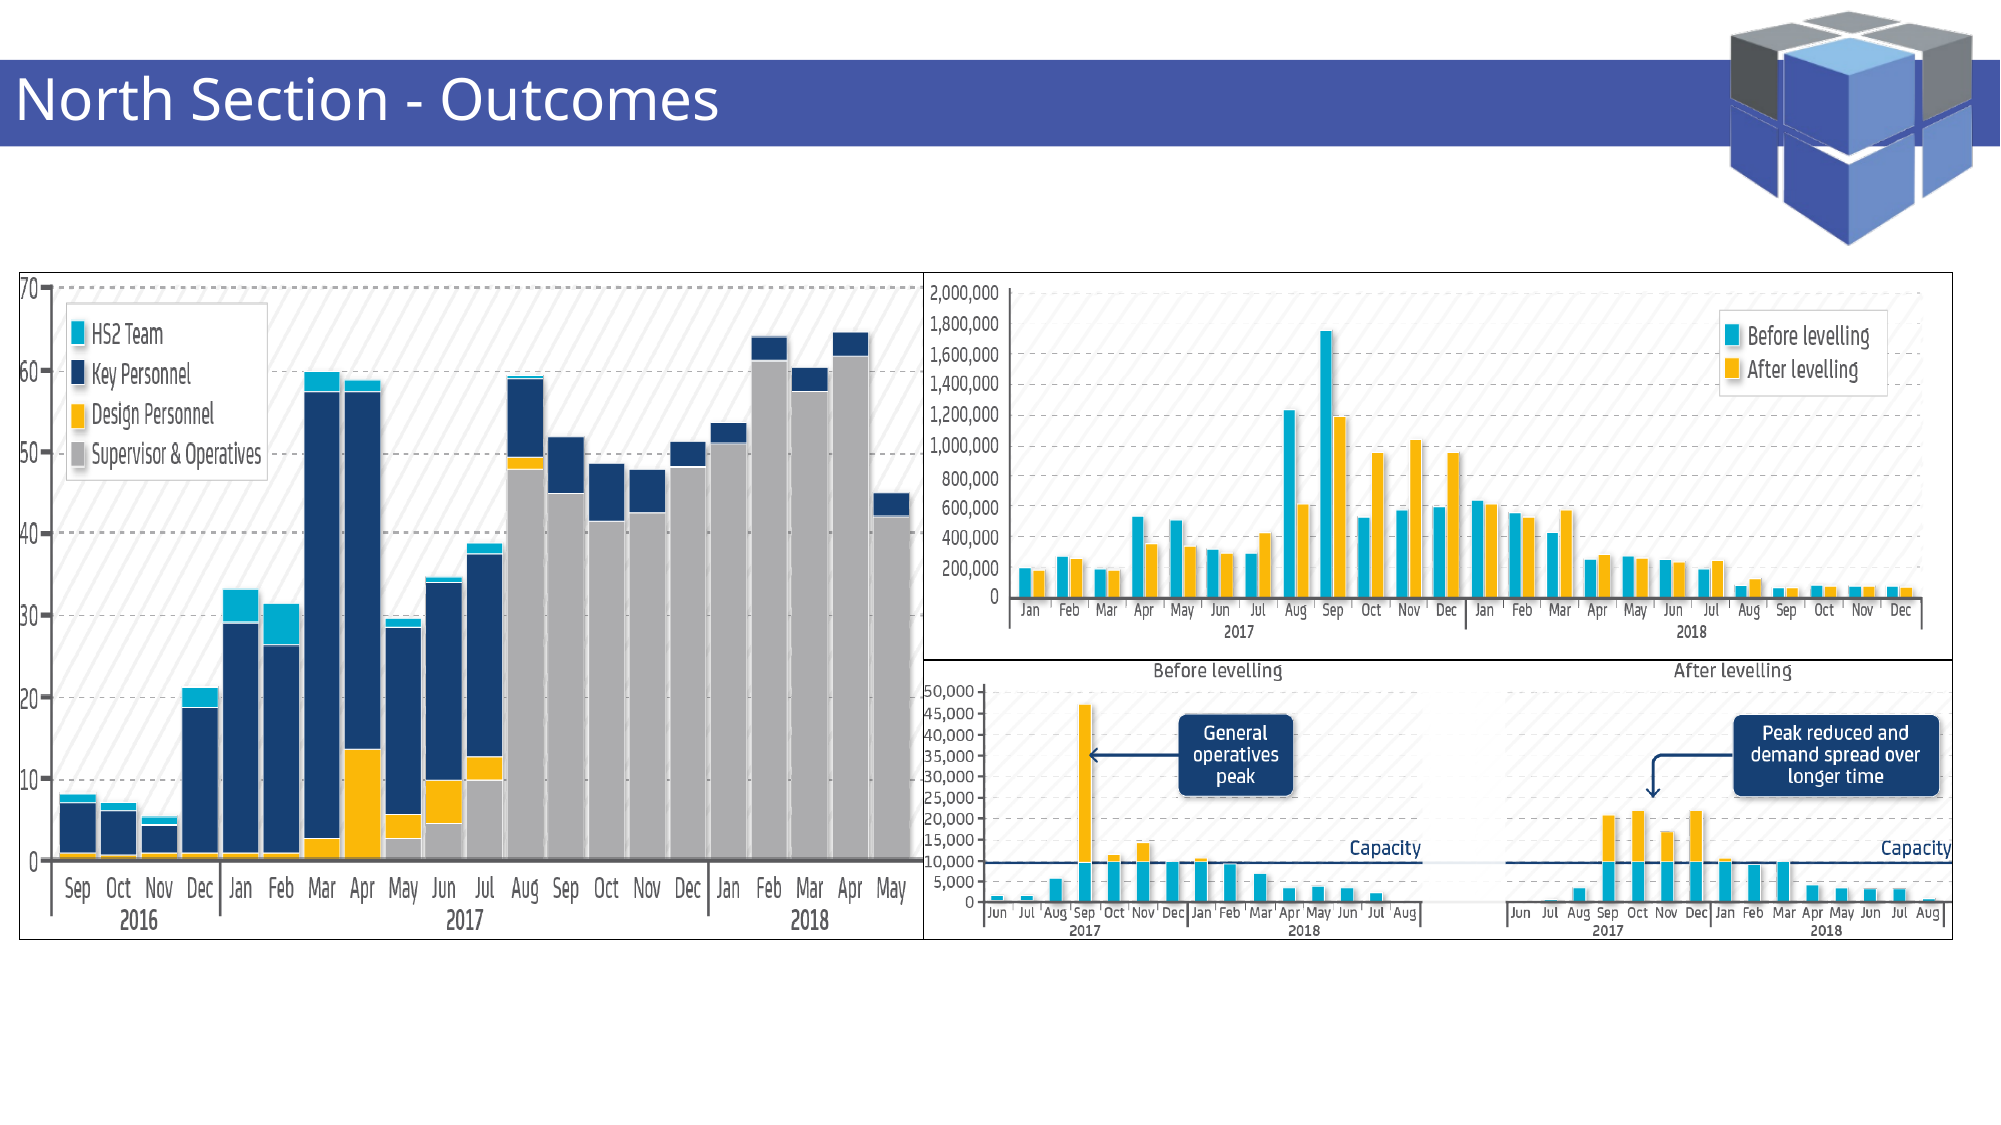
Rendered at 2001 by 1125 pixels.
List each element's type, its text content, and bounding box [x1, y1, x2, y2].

title North Section - Outcomes [0, 62, 1725, 149]
picture [1720, 0, 1981, 249]
picture [19, 272, 1953, 940]
